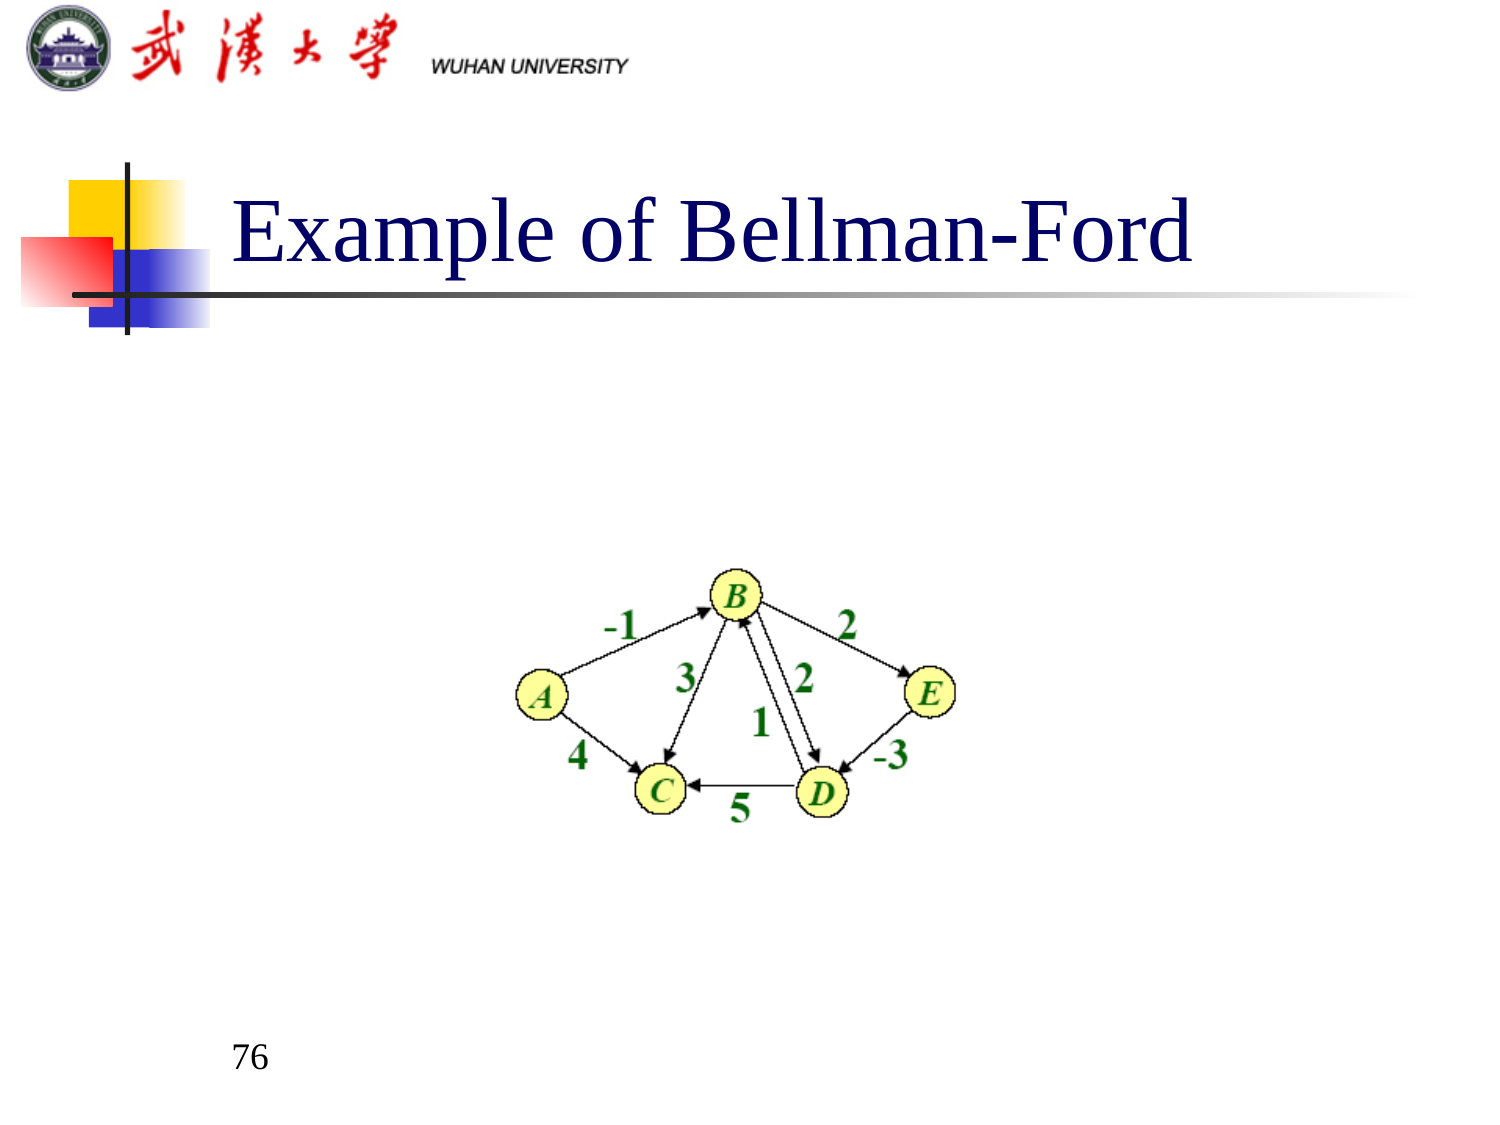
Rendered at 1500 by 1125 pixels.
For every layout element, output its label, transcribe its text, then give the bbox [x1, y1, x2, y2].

slide_number 76 [216, 1024, 1075, 1100]
text_box Example of Bellman-Ford [216, 162, 1429, 288]
picture [0, 0, 643, 93]
picture [497, 561, 978, 841]
